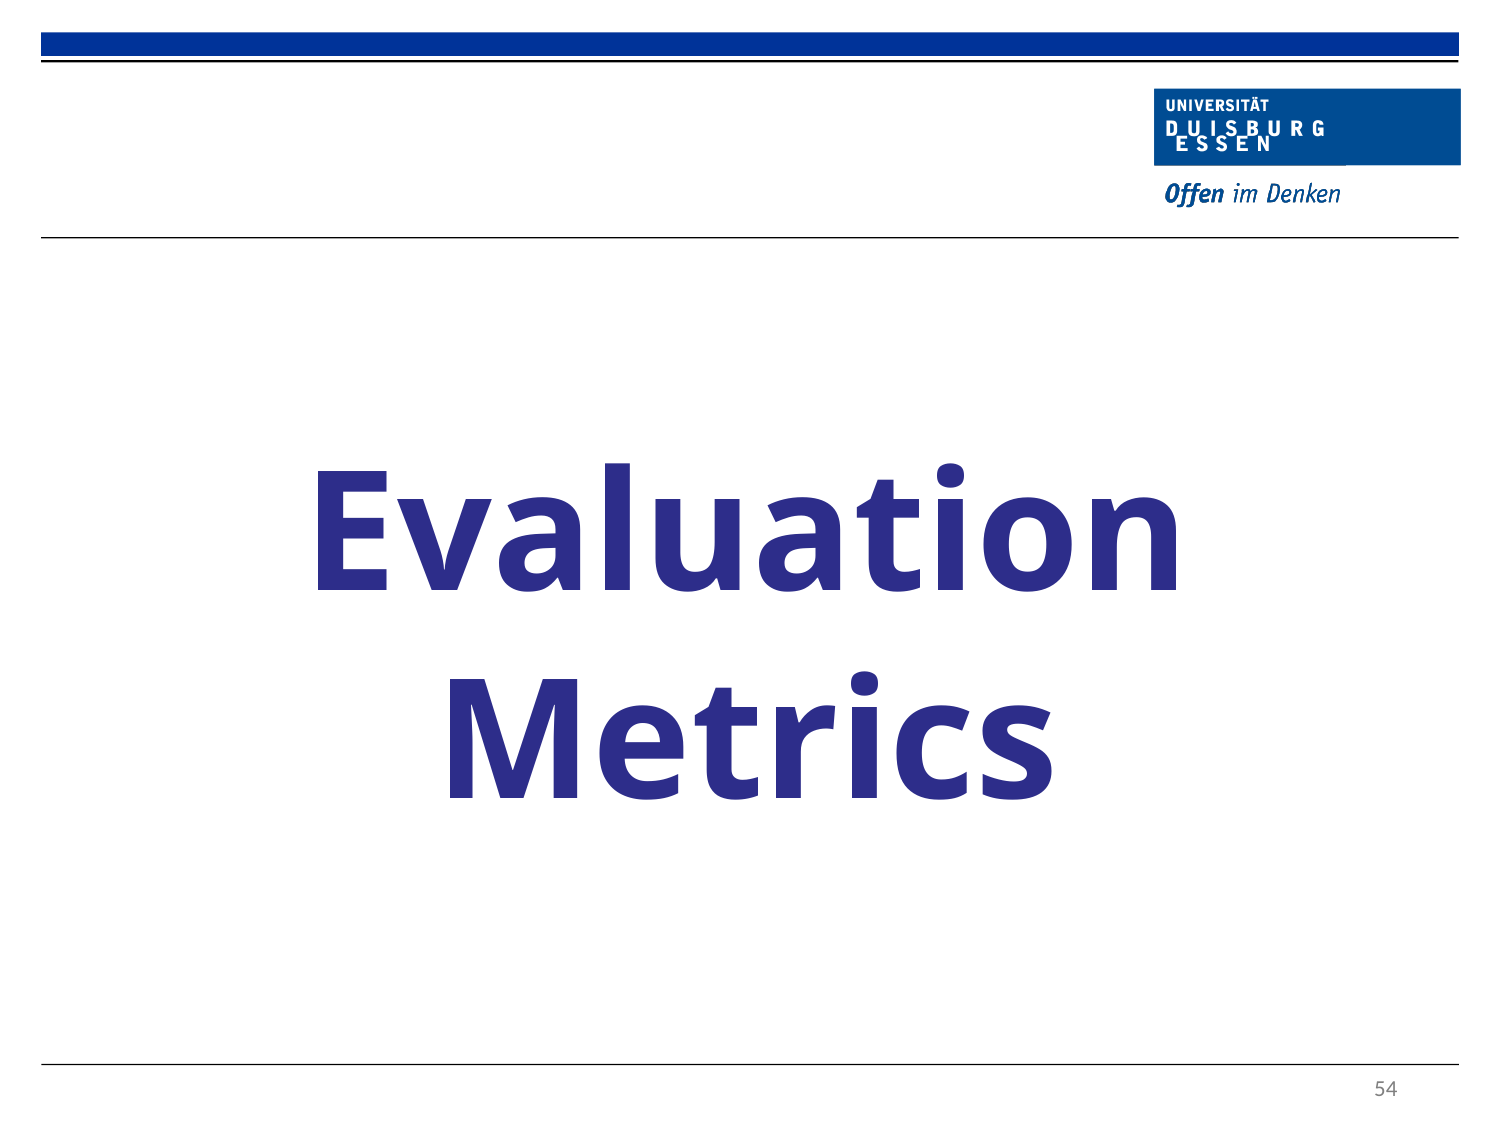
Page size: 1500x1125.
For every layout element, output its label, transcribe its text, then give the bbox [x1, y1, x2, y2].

picture [1154, 80, 1461, 213]
text_box Evaluation Metrics [88, 408, 1406, 1094]
